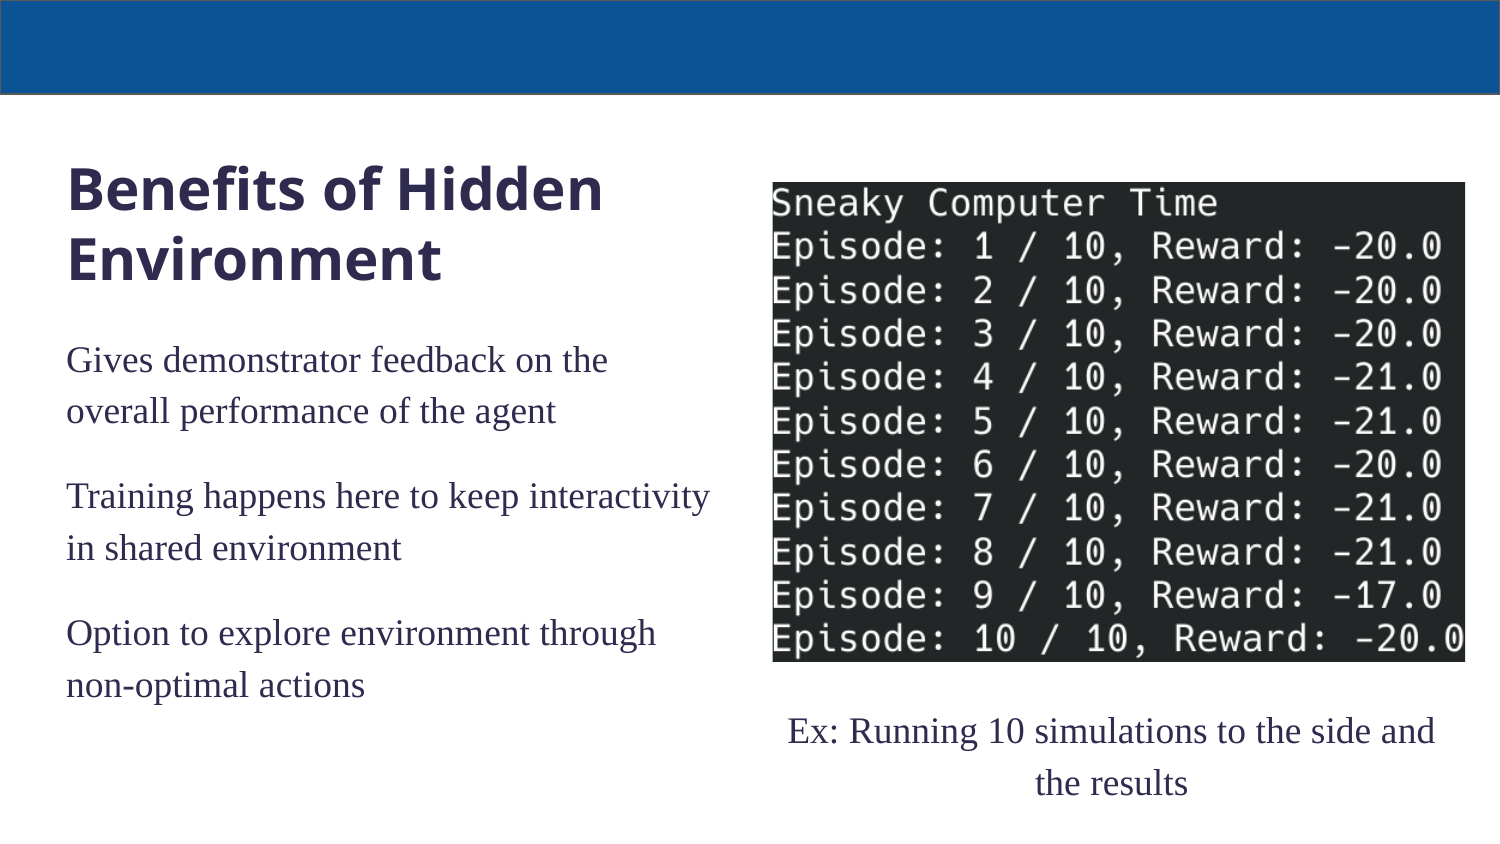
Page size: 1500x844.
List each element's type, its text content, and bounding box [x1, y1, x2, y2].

title Benefits of Hidden Environment [51, 137, 797, 232]
list Ex: Running 10 simulations to the side and the results [765, 684, 1458, 821]
text_box [0, 0, 1500, 95]
picture [772, 182, 1466, 662]
list Gives demonstrator feedback on the overall performance of the agent Training happens here to keep interactivity in shared environment Option to explore environment through non-optimal actions [51, 313, 729, 814]
